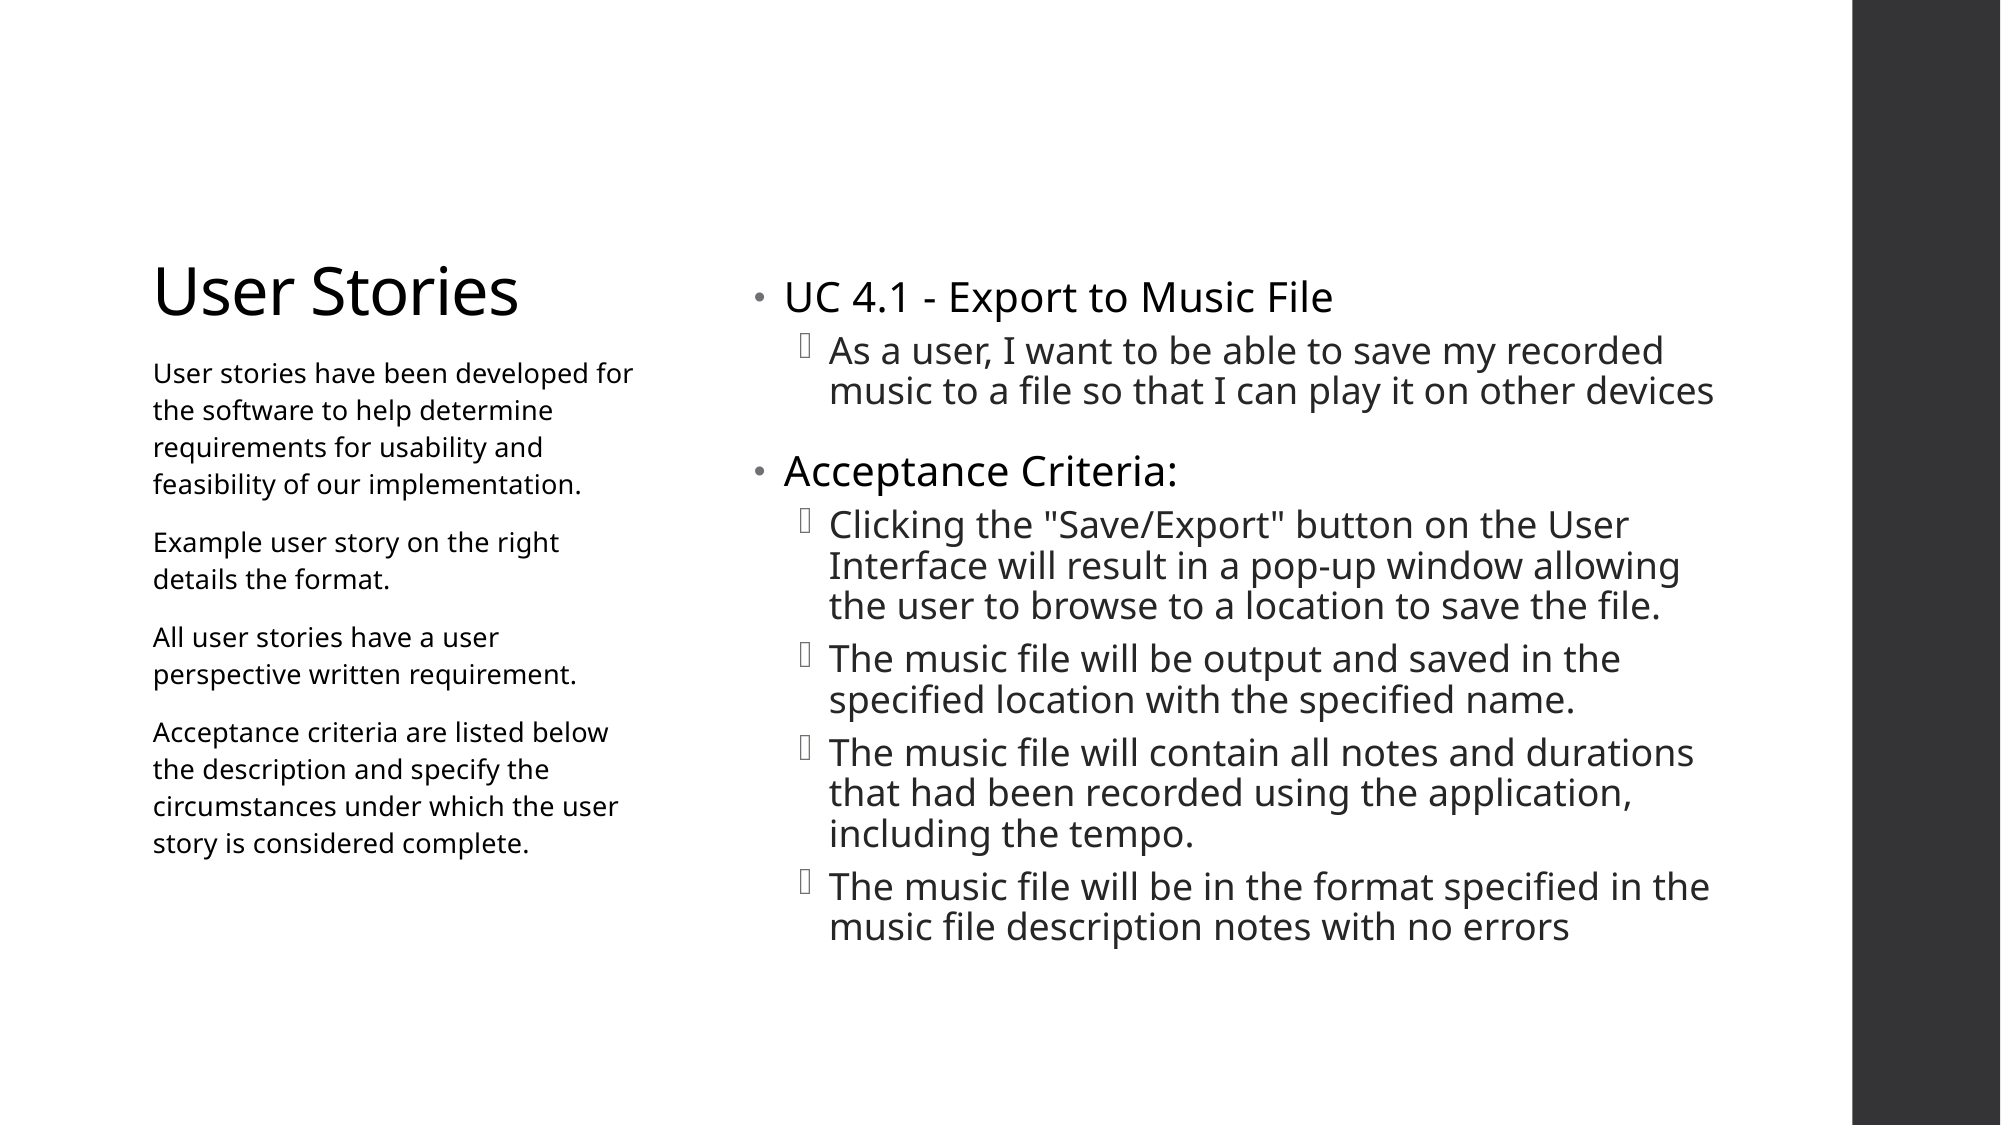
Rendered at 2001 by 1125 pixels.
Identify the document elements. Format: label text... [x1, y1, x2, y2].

title User Stories [138, 75, 663, 338]
list User stories have been developed for the software to help determine requirements for usability and feasibility of our implementation. Example user story on the right details the format. All user stories have a user perspective written requirement. Acceptance criteria are listed below the description and specify the circumstances under which the user story is considered complete. [138, 344, 663, 970]
list UC 4.1 - Export to Music File As a user, I want to be able to save my recorded music to a file so that I can play it on other devices Acceptance Criteria: Clicking the "Save/Export" button on the User Interface will result in a pop-up window allowing the user to browse to a location to save the file. The music file will be output and saved in the specified location with the specified name. The music file will contain all notes and durations that had been recorded using the application, including the tempo. The music file will be in the format specified in the music file description notes with no errors [738, 266, 1737, 1013]
